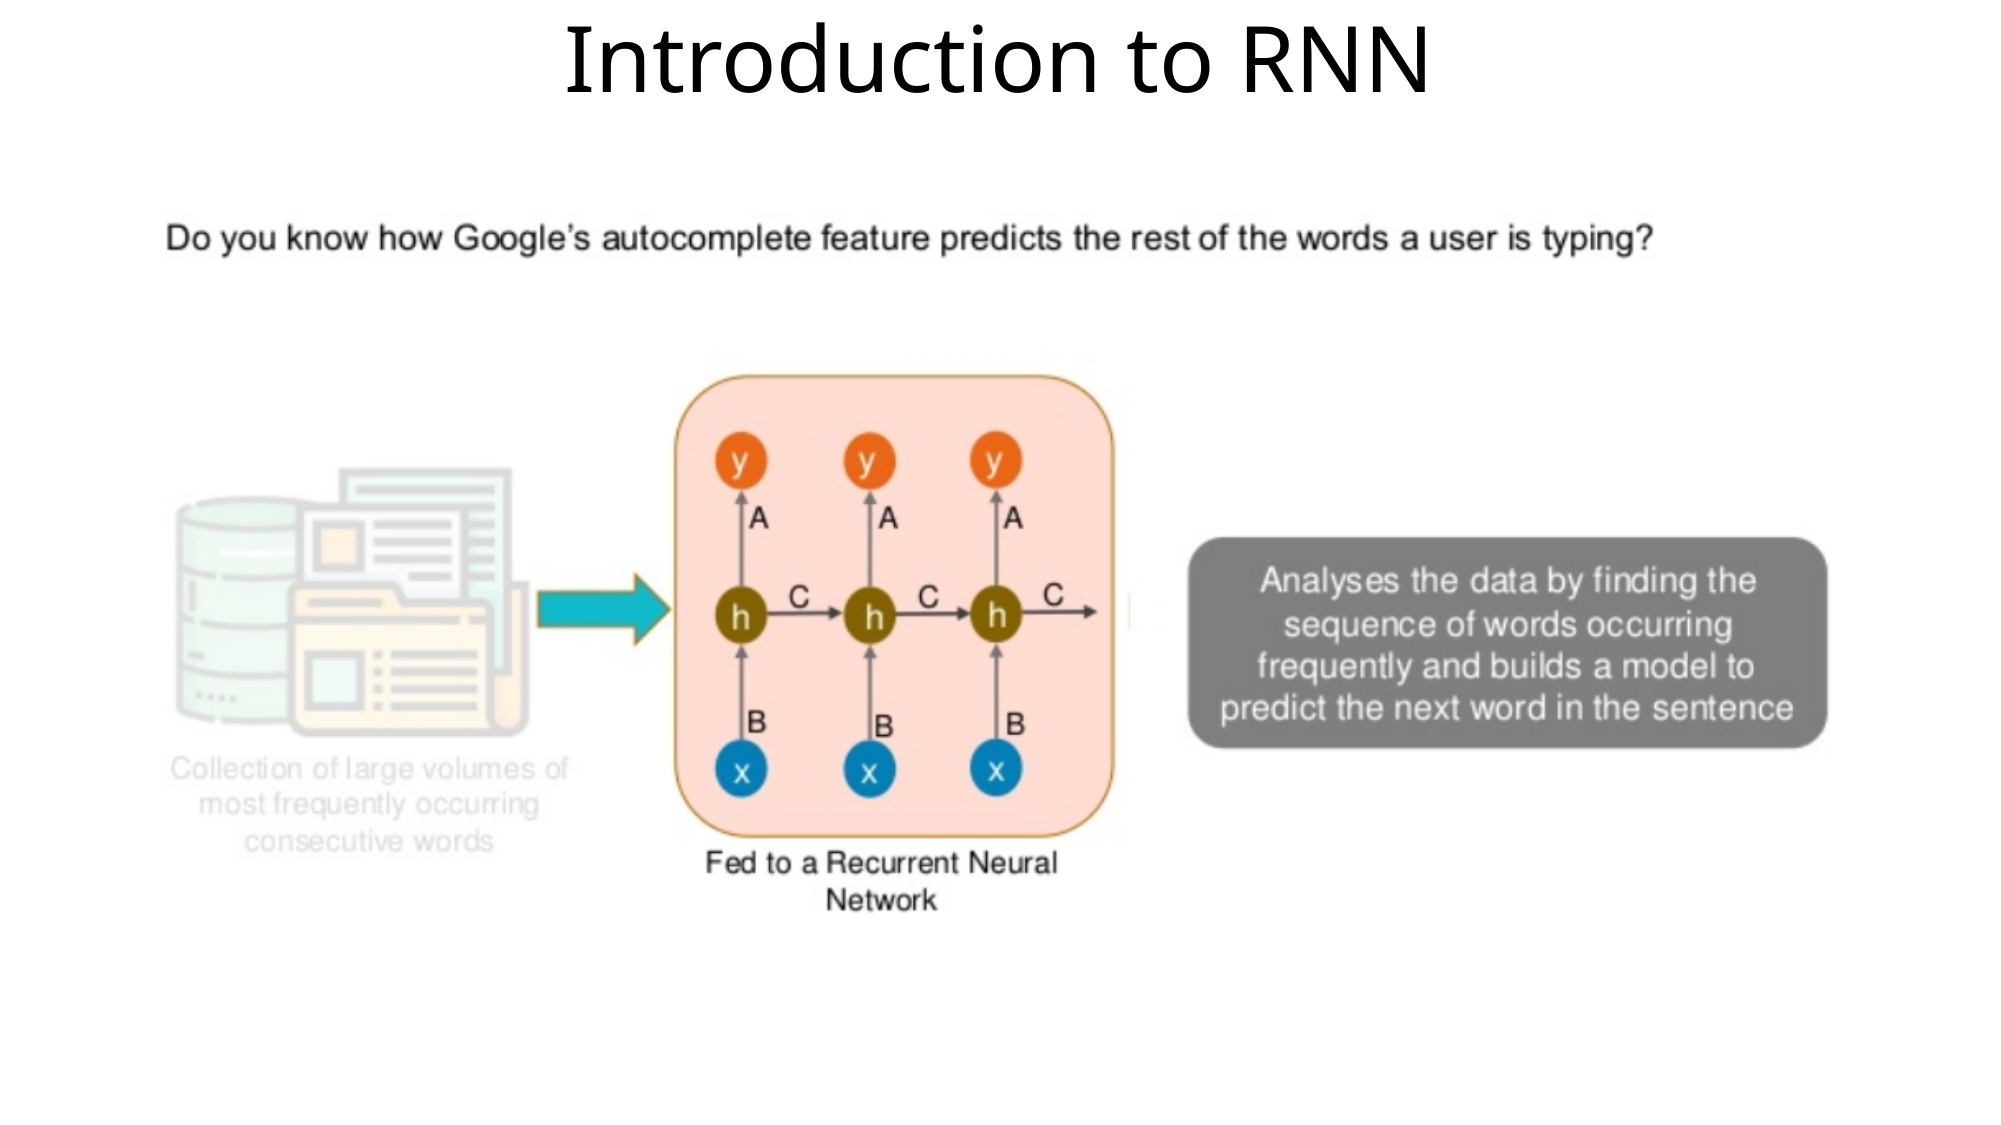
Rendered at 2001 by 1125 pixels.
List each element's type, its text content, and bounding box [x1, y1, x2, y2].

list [146, 206, 1854, 949]
text_box Introduction to RNN [0, 0, 2000, 125]
